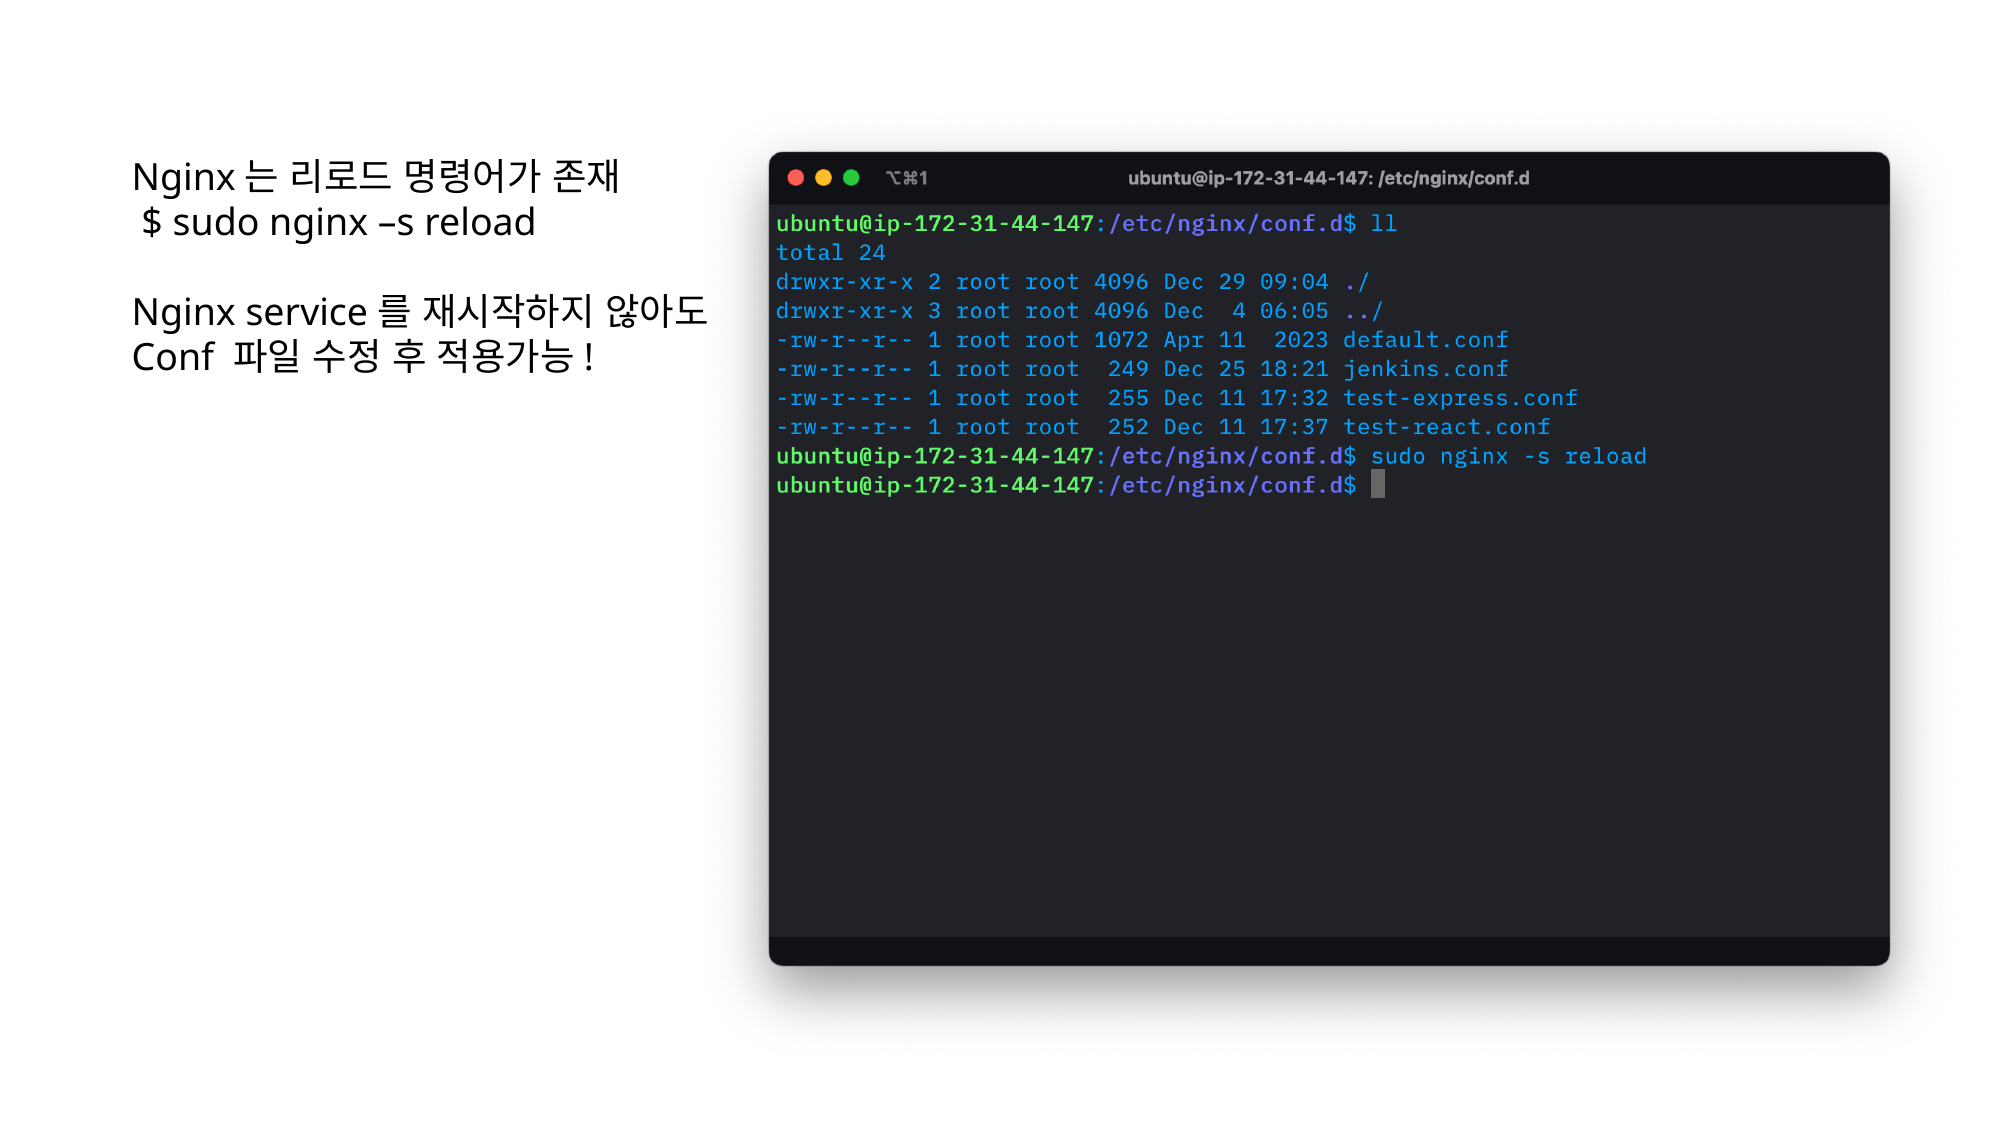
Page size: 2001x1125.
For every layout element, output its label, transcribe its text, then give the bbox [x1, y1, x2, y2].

picture [691, 99, 1967, 1068]
text_box Nginx는 리로드 명령어가 존재 $ sudo nginx –s reload Nginx service를 재시작하지 않아도 Conf 파일 수정 후 적용가능! [116, 145, 691, 431]
